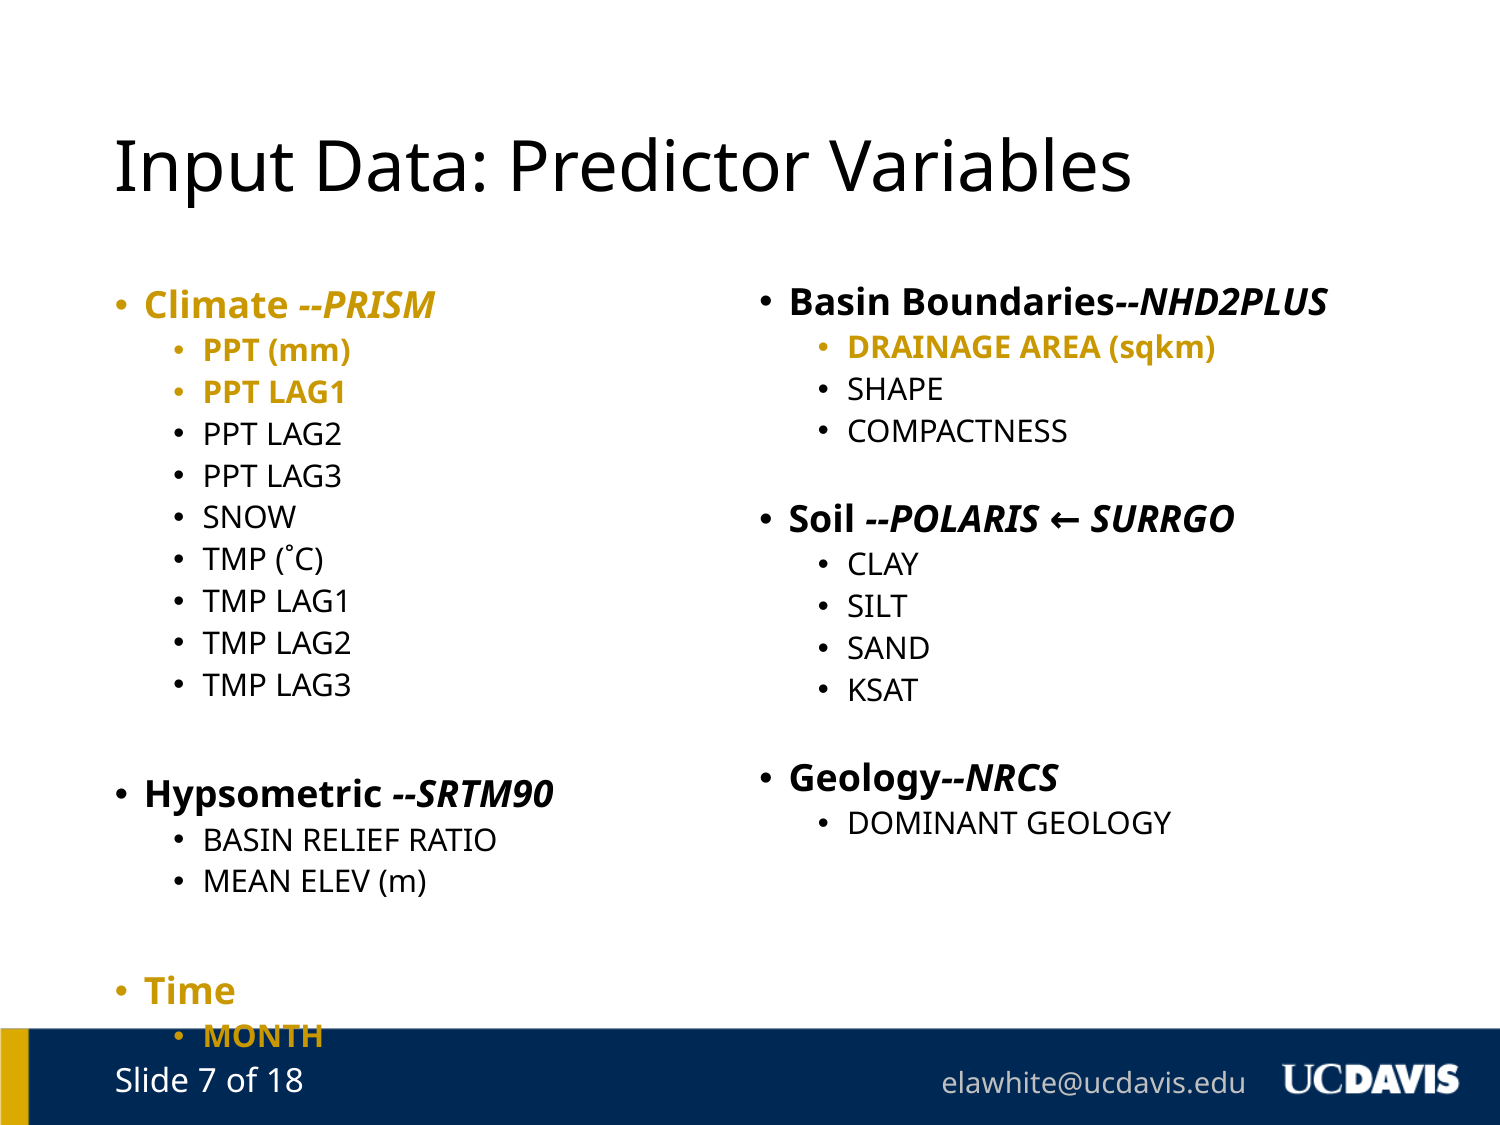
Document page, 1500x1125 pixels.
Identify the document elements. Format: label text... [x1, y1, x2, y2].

picture [0, 1028, 1500, 1125]
title Input Data: Predictor Variables [103, 59, 1419, 278]
text_box Basin Boundaries--NHD2PLUS DRAINAGE AREA (sqkm) SHAPE COMPACTNESS Soil --POLARIS ← SURRGO CLAY SILT SAND KSAT Geology--NRCS DOMINANT GEOLOGY [747, 277, 1419, 993]
list Climate --PRISM PPT (mm) PPT LAG1 PPT LAG2 PPT LAG3 SNOW TMP (˚C) TMP LAG1 TMP LAG2 TMP LAG3 Hypsometric --SRTM90 BASIN RELIEF RATIO MEAN ELEV (m) Time MONTH [103, 280, 730, 994]
